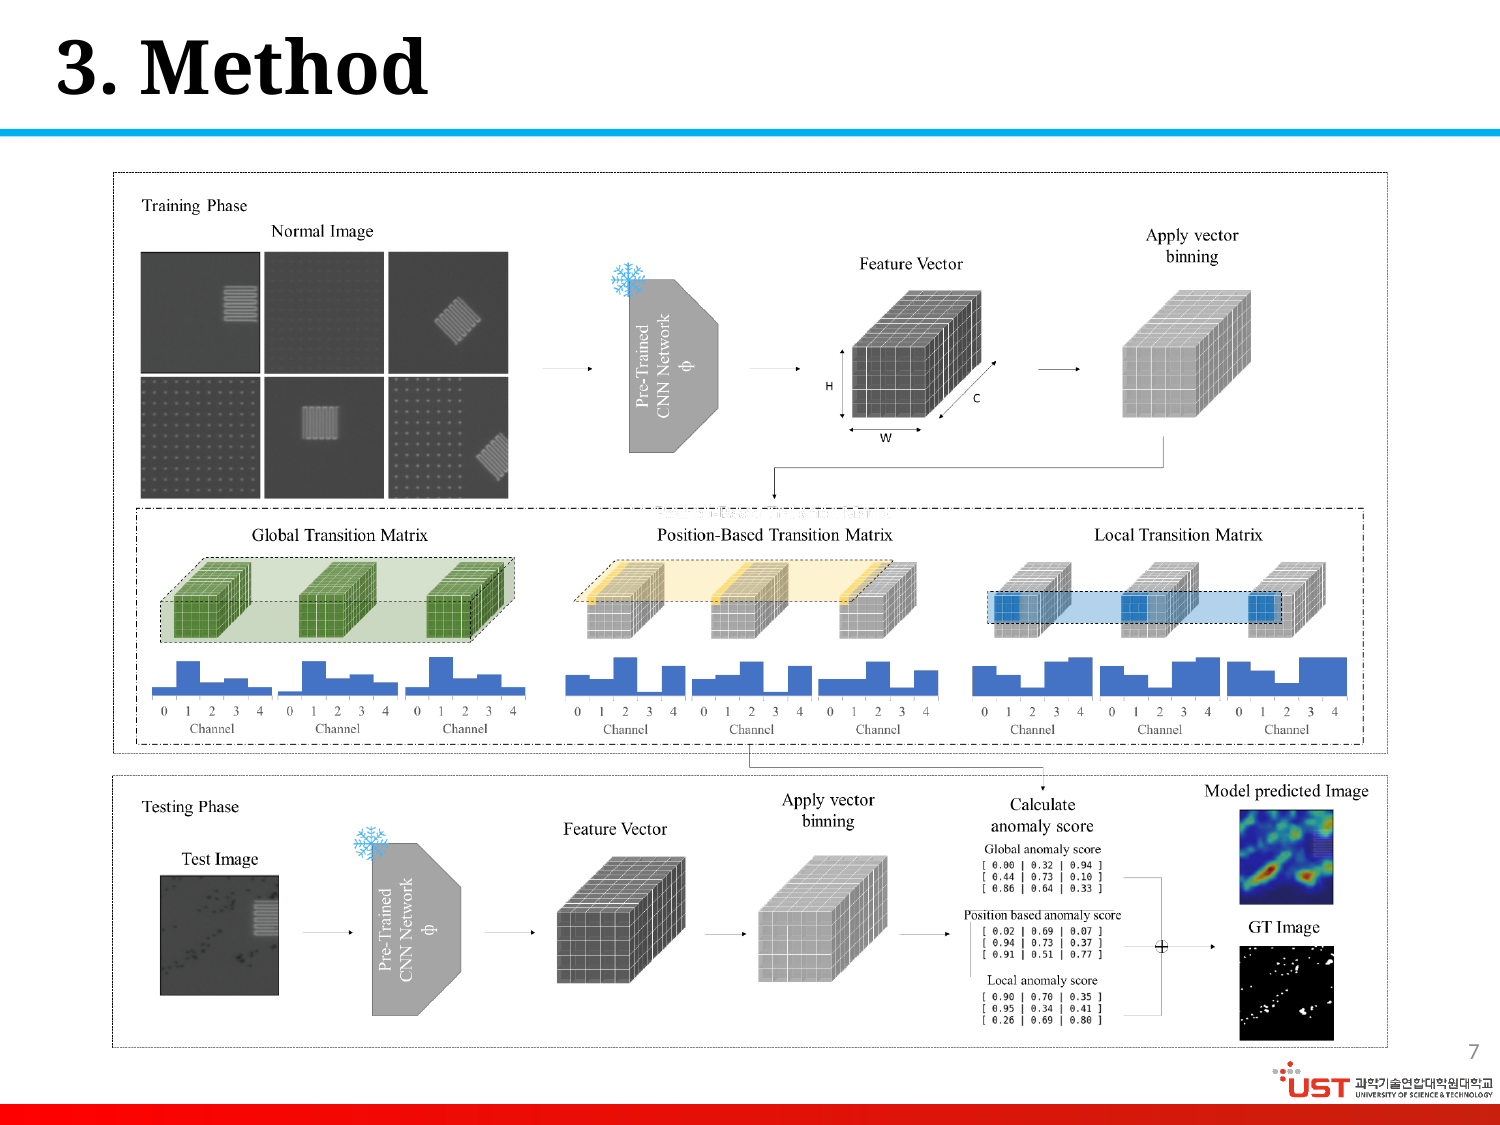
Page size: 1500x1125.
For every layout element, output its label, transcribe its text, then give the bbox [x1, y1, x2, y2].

title 3. Method [41, 0, 1392, 128]
picture [112, 172, 1388, 1048]
slide_number 7 [1144, 1029, 1495, 1071]
picture [1270, 1071, 1495, 1101]
